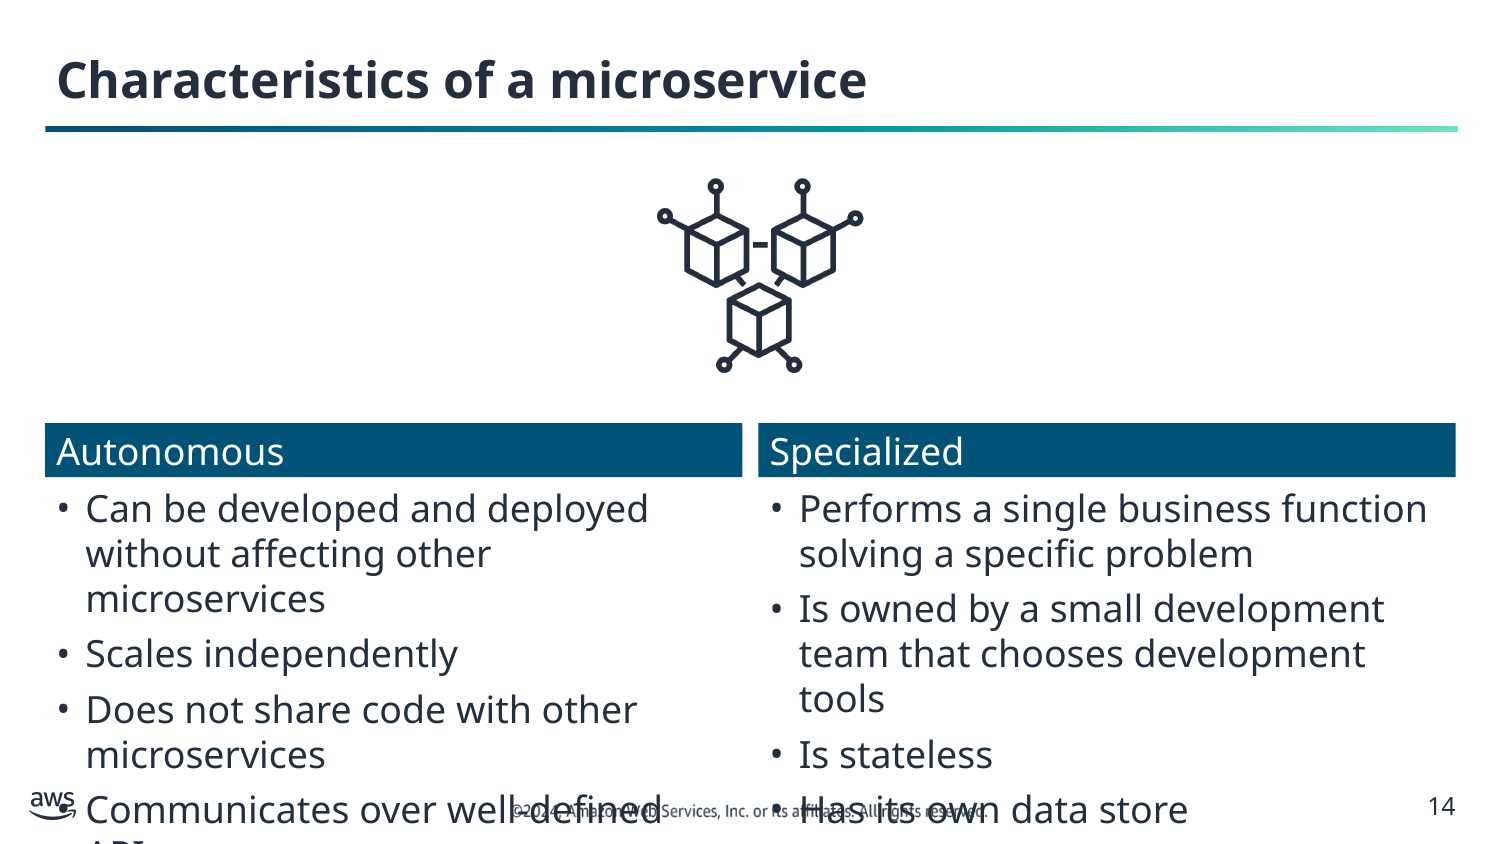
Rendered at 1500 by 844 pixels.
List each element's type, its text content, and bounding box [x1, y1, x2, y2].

picture [535, 126, 1458, 132]
title Characteristics of a microservice [45, 37, 1456, 128]
list Performs a single business function solving a specific problem Is owned by a small development team that chooses development tools Is stateless Has its own data store [758, 479, 1456, 794]
slide_number ‹#› [1396, 794, 1456, 822]
picture [465, 795, 1034, 829]
list Specialized [758, 423, 1456, 478]
list Autonomous [45, 423, 743, 478]
picture [29, 792, 76, 820]
list Can be developed and deployed without affecting other microservices Scales independently Does not share code with other microservices Communicates over well-defined APIs [45, 479, 743, 794]
picture [618, 134, 901, 417]
